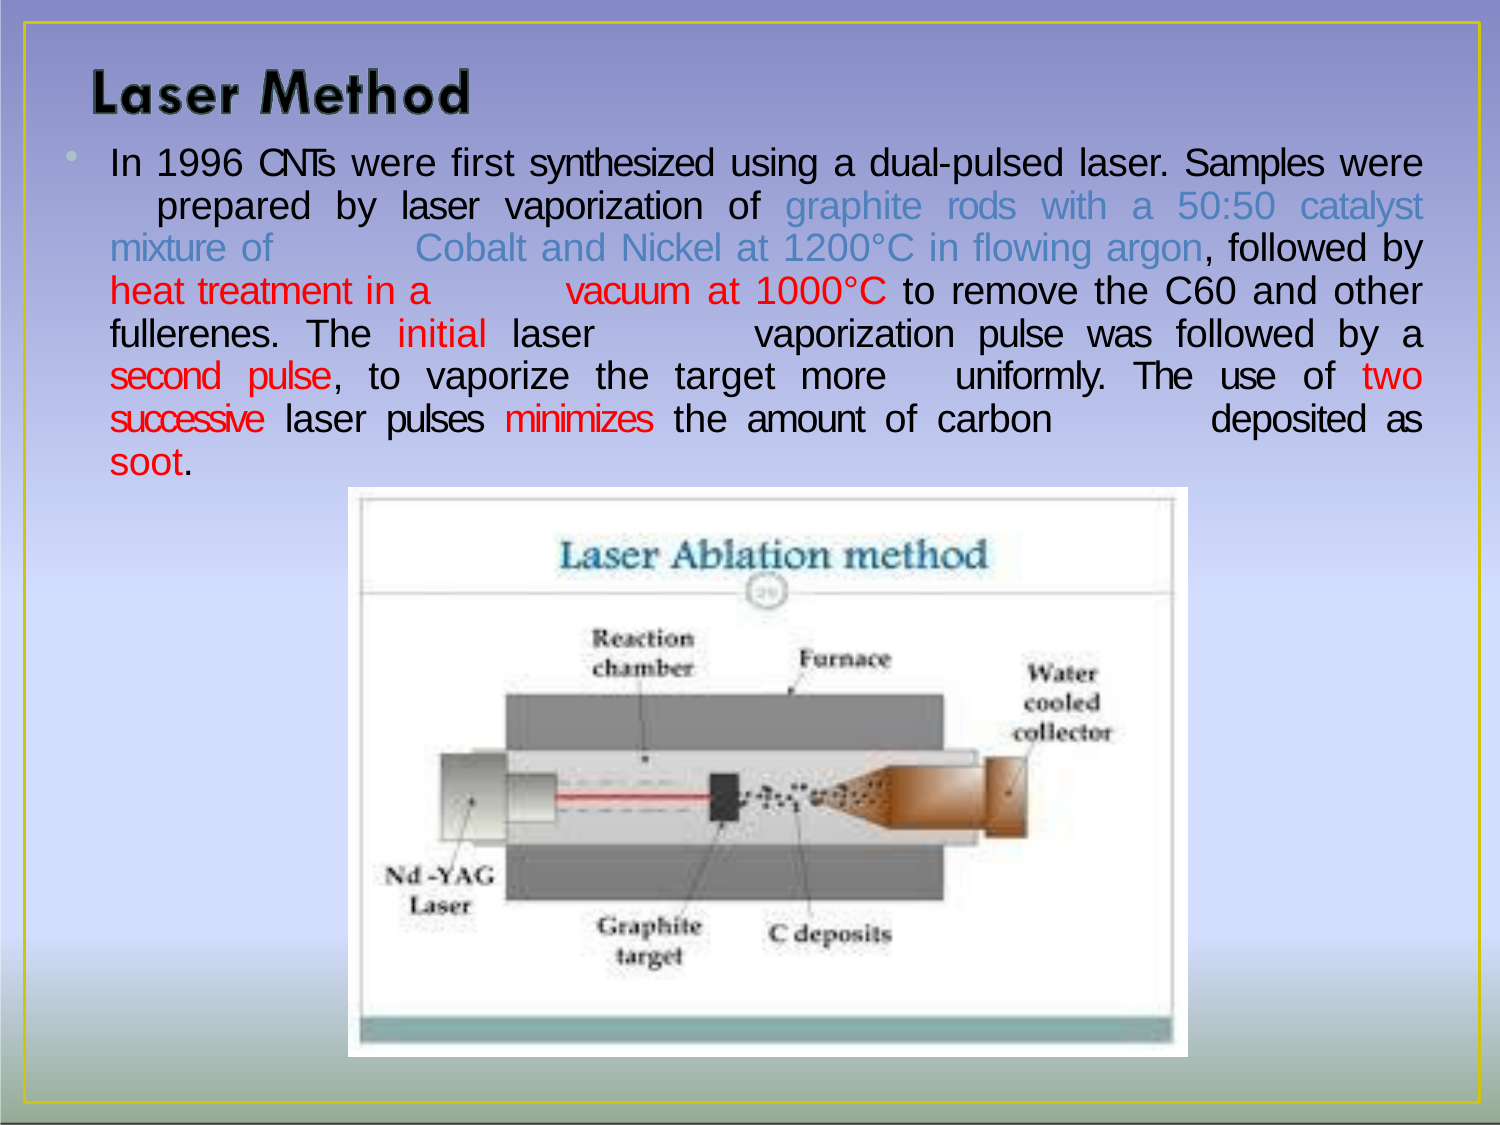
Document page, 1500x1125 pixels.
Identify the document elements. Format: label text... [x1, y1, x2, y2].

picture [0, 0, 1500, 1125]
text_box In 1996 CNTs were first synthesized using a dual-pulsed laser. Samples were prepared by laser vaporization of graphite rods with a 50:50 catalyst mixture of Cobalt and Nickel at 1200°C in flowing argon, followed by heat treatment in a vacuum at 1000°C to remove the C60 and other fullerenes. The initial laser vaporization pulse was followed by a second pulse, to vaporize the target more uniformly. The use of two successive laser pulses minimizes the amount of carbon deposited as soot. [62, 135, 1425, 484]
